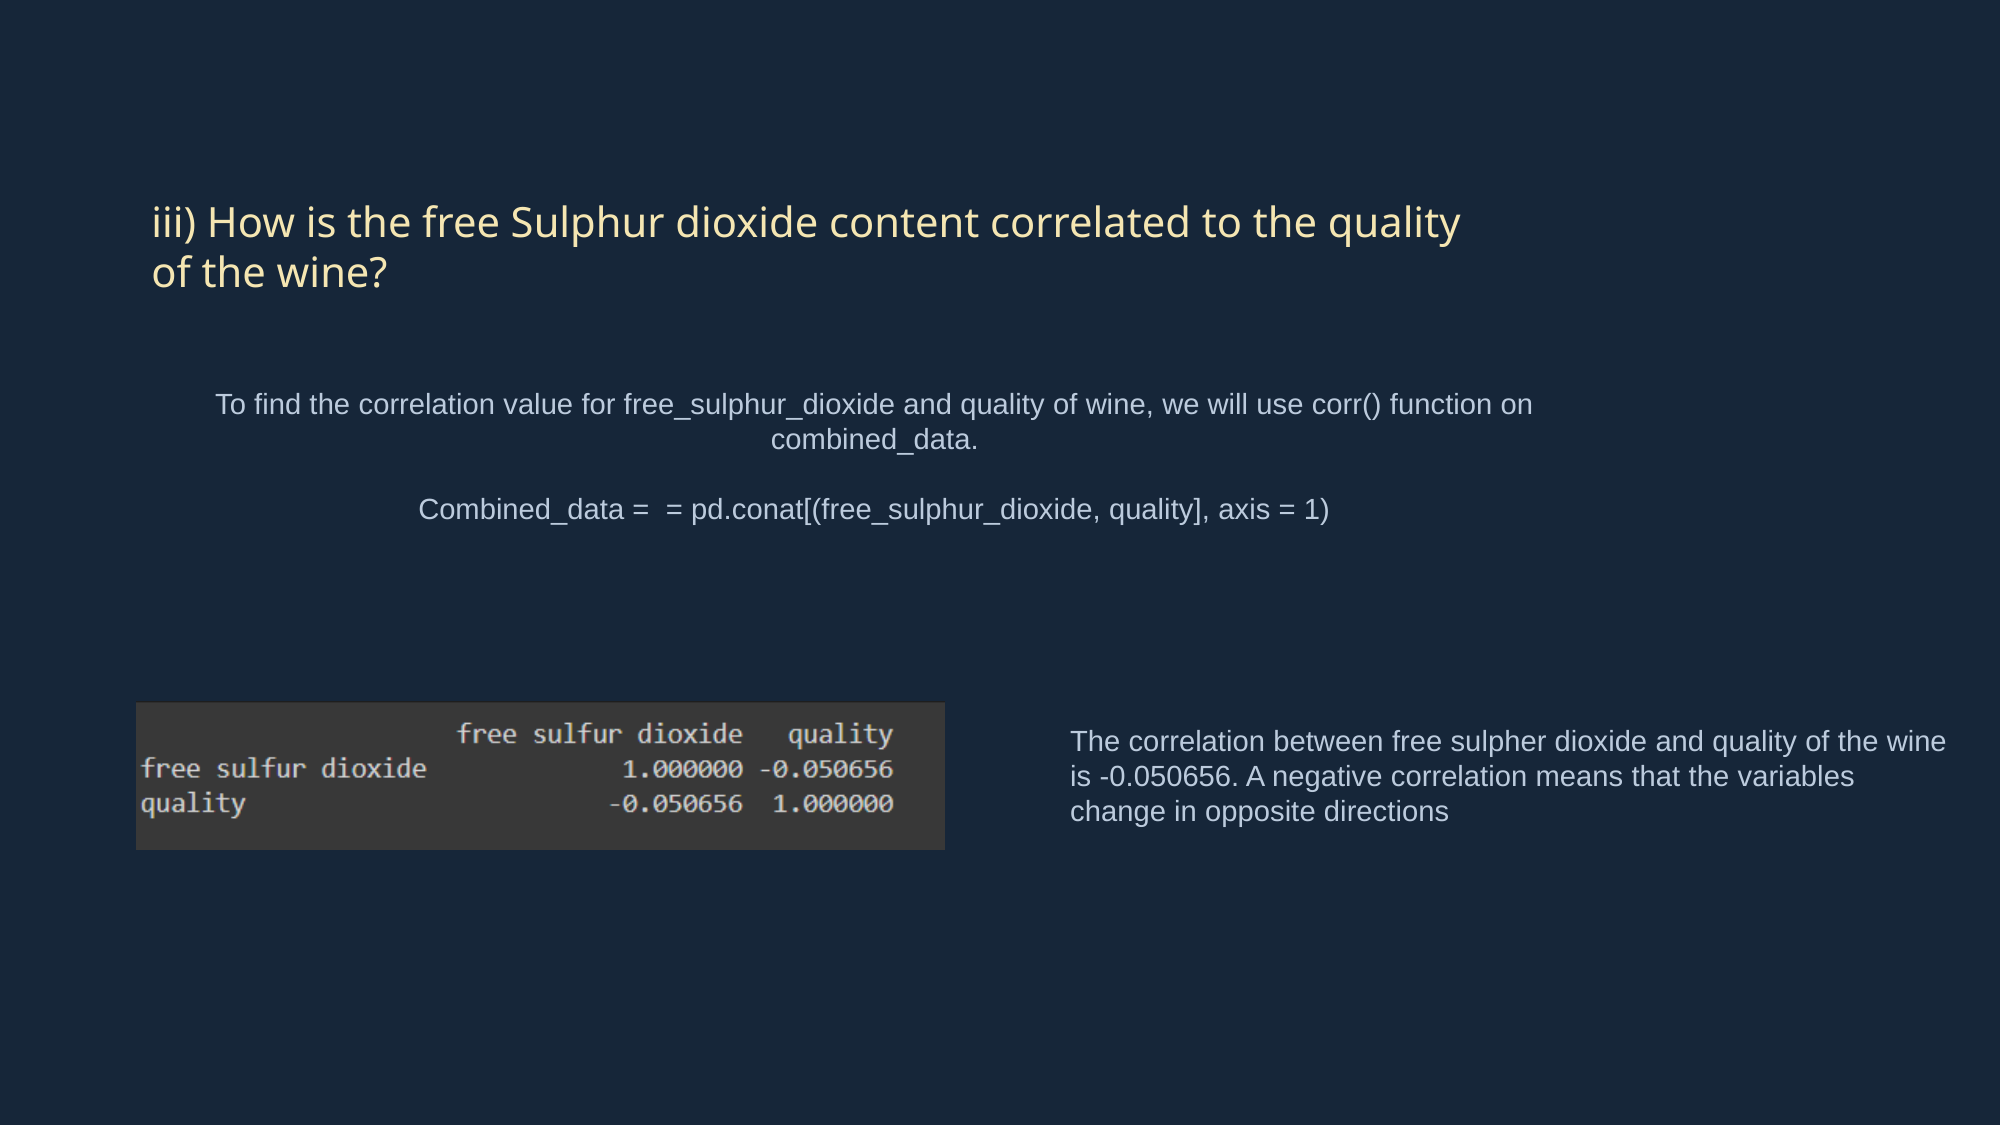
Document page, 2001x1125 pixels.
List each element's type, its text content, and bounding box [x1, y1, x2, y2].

picture [136, 701, 945, 851]
text_box iii) How is the free Sulphur dioxide content correlated to the quality of the wine? [136, 188, 1482, 304]
text_box To find the correlation value for free_sulphur_dioxide and quality of wine, we will use corr() function on combined_data. Combined_data = = pd.conat[(free_sulphur_dioxide, quality], axis = 1) [136, 377, 1614, 533]
text_box The correlation between free sulpher dioxide and quality of the wine is -0.050656. A negative correlation means that the variables change in opposite directions [1055, 715, 1971, 835]
